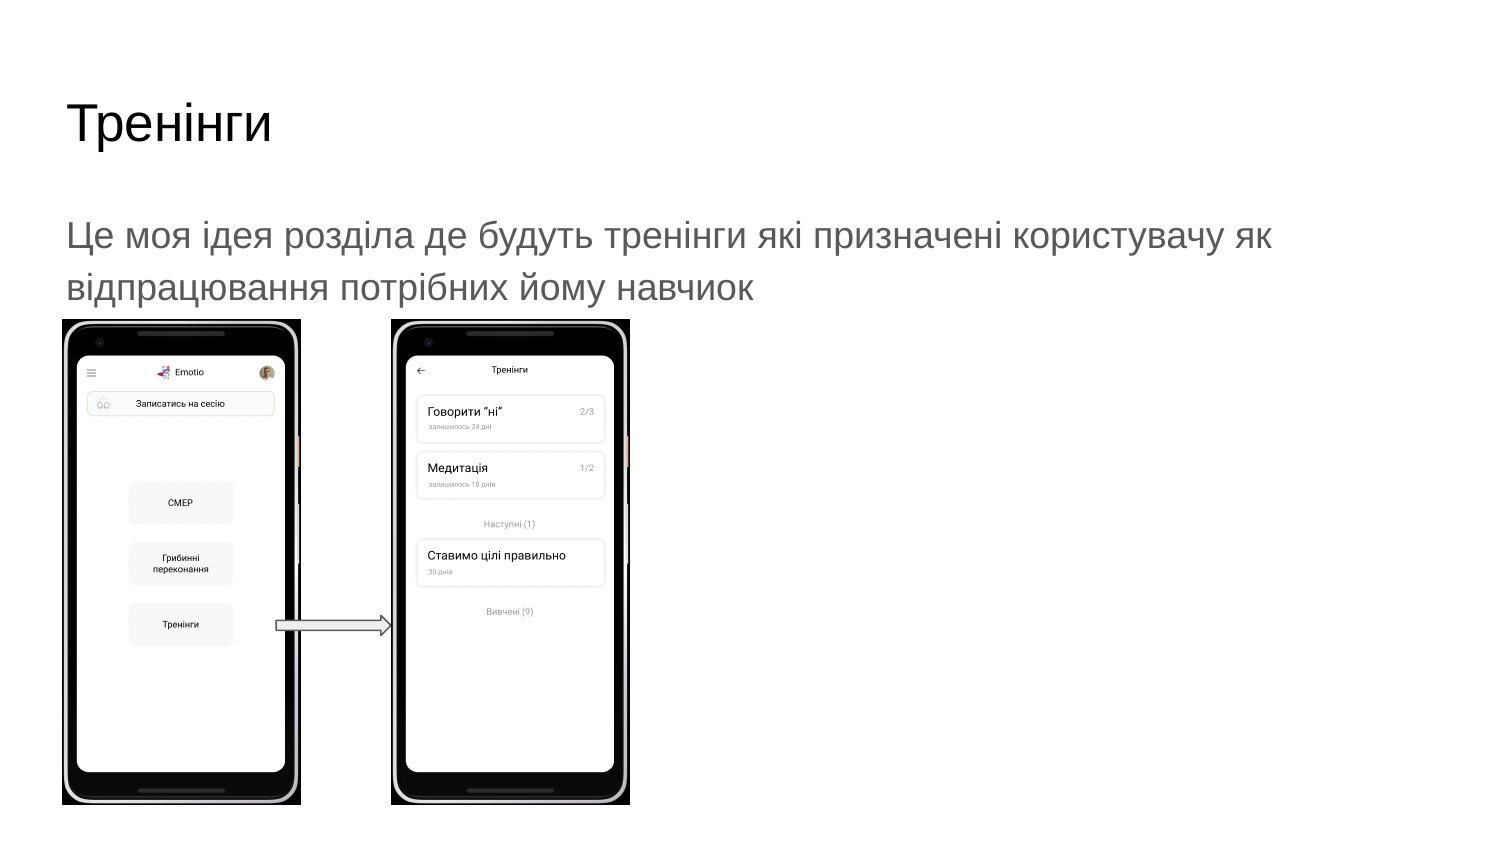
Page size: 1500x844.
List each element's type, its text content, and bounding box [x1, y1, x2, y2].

list Це моя ідея розділа де будуть тренінги які призначені користувачу як відпрацювання потрібних йому навчиок [51, 189, 1449, 750]
text_box [305, 615, 385, 636]
picture [390, 319, 630, 805]
picture [61, 319, 301, 805]
title Тренінги [51, 72, 1449, 167]
